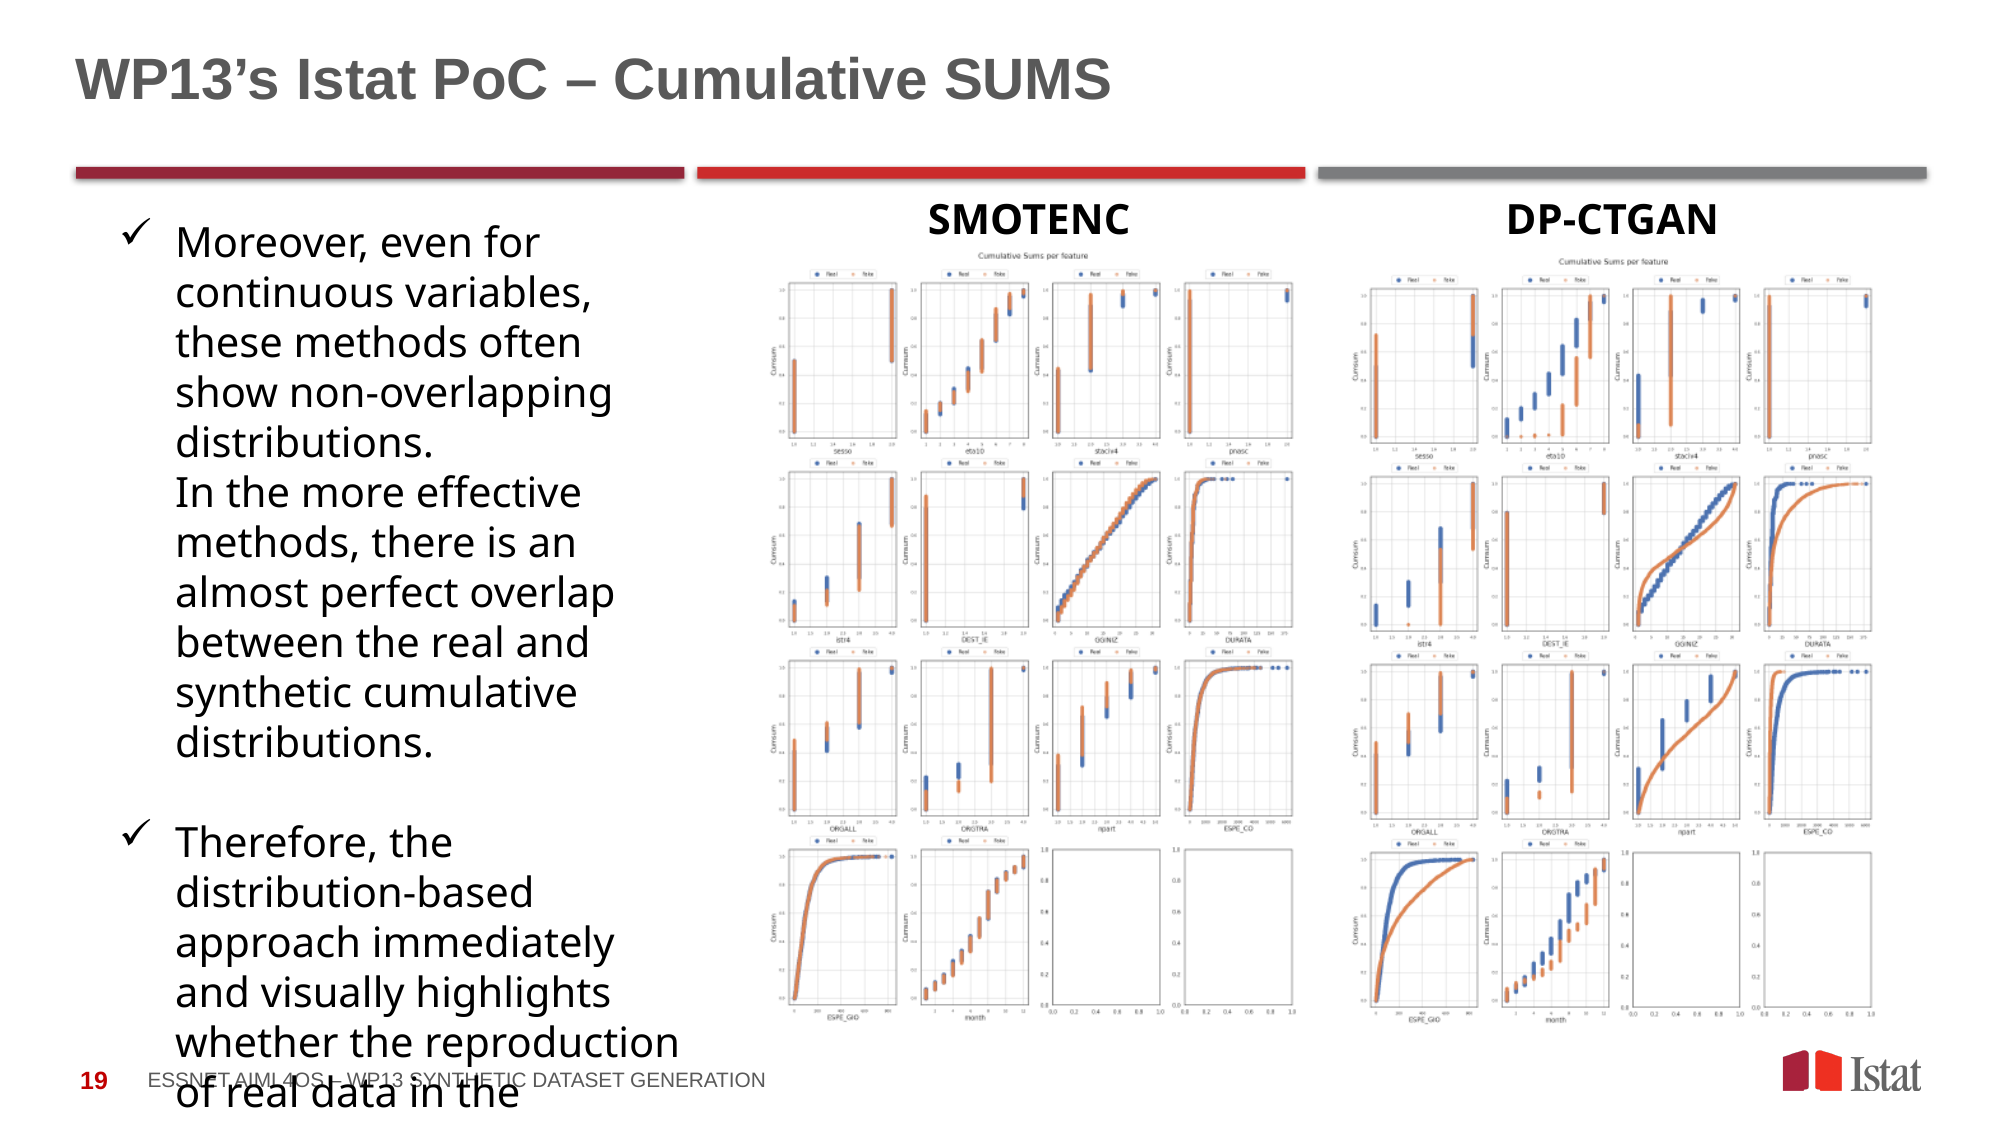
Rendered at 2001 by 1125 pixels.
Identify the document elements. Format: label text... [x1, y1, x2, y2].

picture [765, 250, 1320, 1041]
slide_number 19 [53, 1049, 104, 1110]
picture [1342, 246, 1889, 1032]
text_box Moreover, even for continuous variables, these methods often show non-overlapping distributions. In the more effective methods, there is an almost perfect overlap between the real and synthetic cumulative distributions. Therefore, the distribution-based approach immediately and visually highlights whether the reproduction of real data in the synthetic data is qualitatively perfect or not. [104, 208, 699, 1125]
title WP13’s Istat PoC – Cumulative SUMS [75, 48, 1924, 112]
text_box SMOTENC [913, 185, 1429, 251]
footer EsSNet AIML4OS – WP13 Synthetic Dataset generation [699, 1048, 1730, 1092]
text_box DP-CTGAN [1490, 185, 2000, 251]
